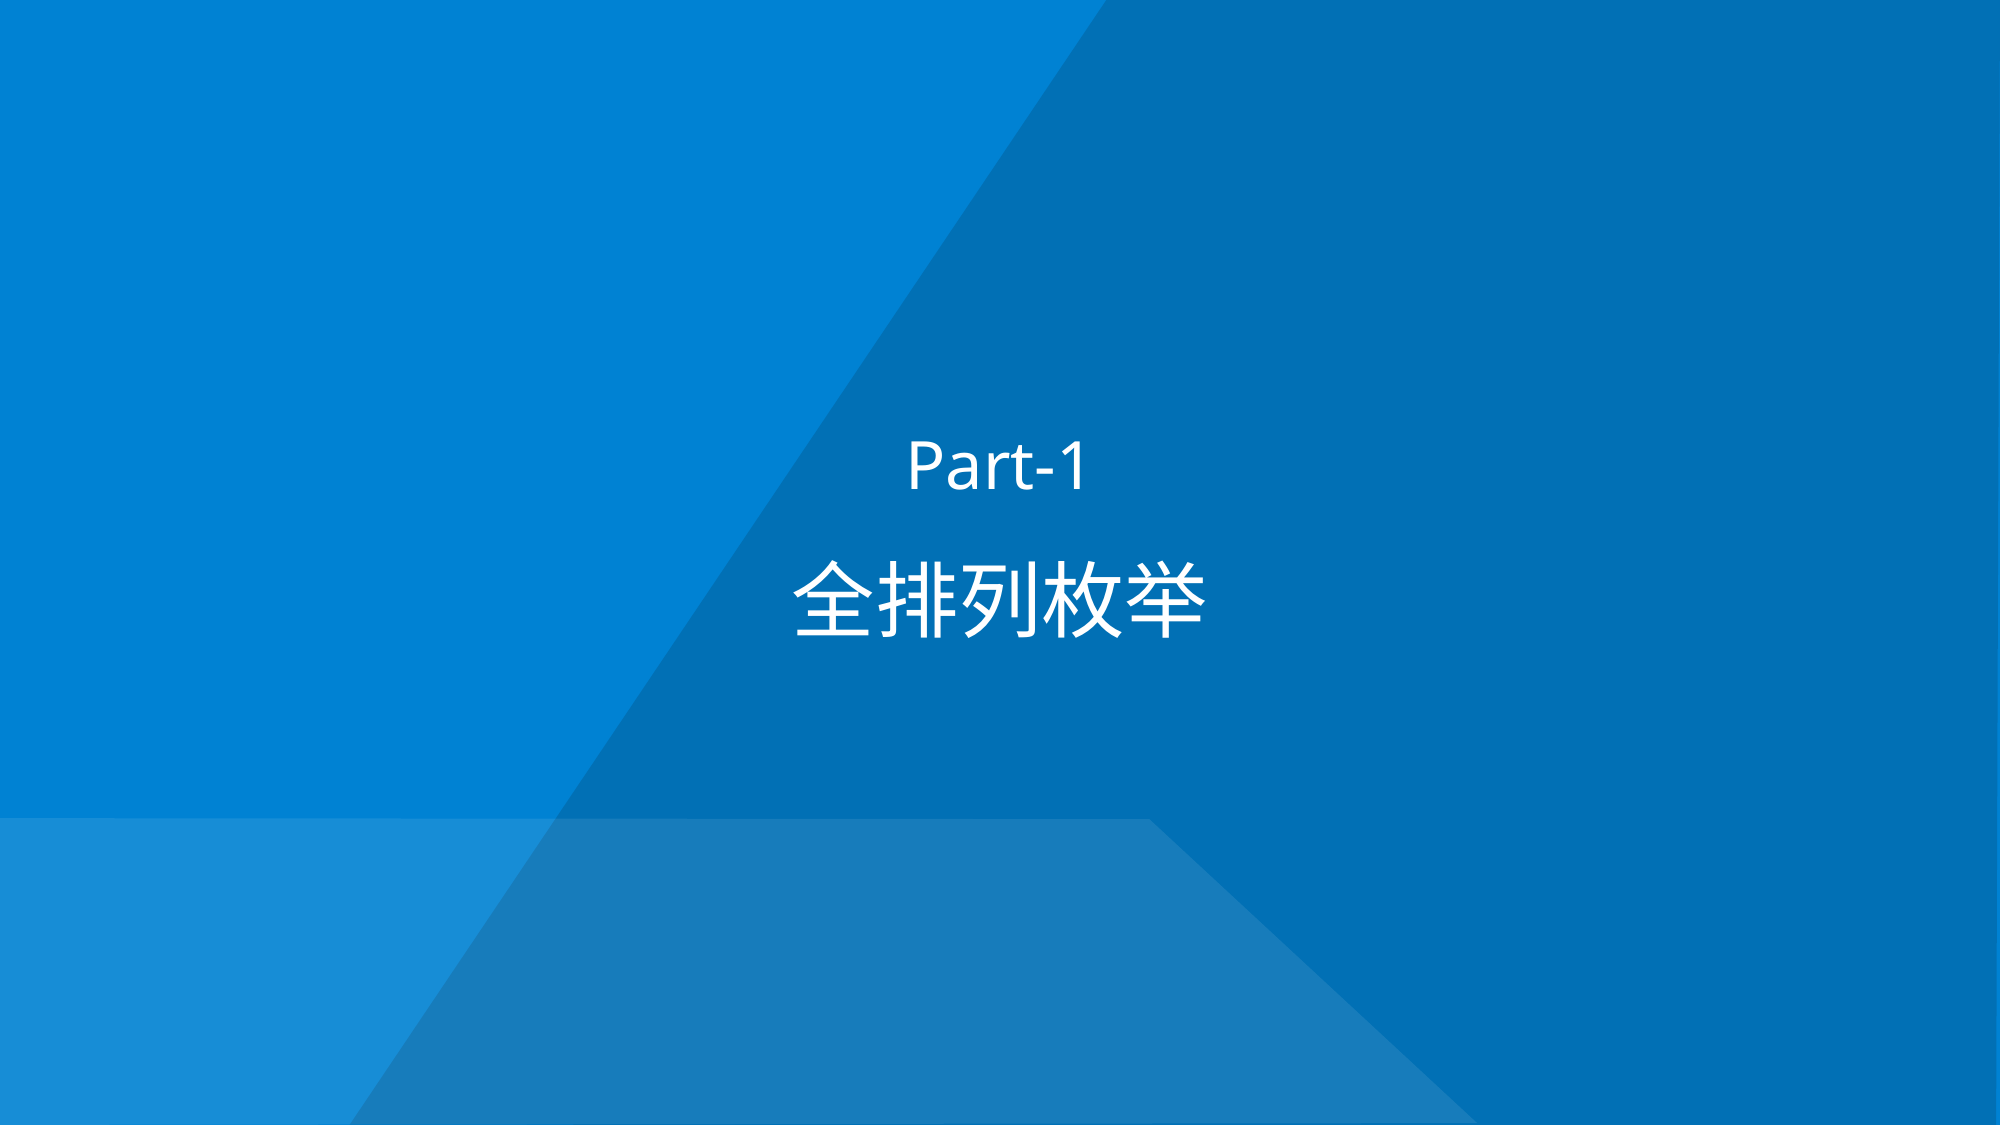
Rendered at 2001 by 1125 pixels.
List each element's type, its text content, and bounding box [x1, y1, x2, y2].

list 全排列枚举 [40, 552, 1960, 657]
list Part-1 [40, 424, 1960, 519]
